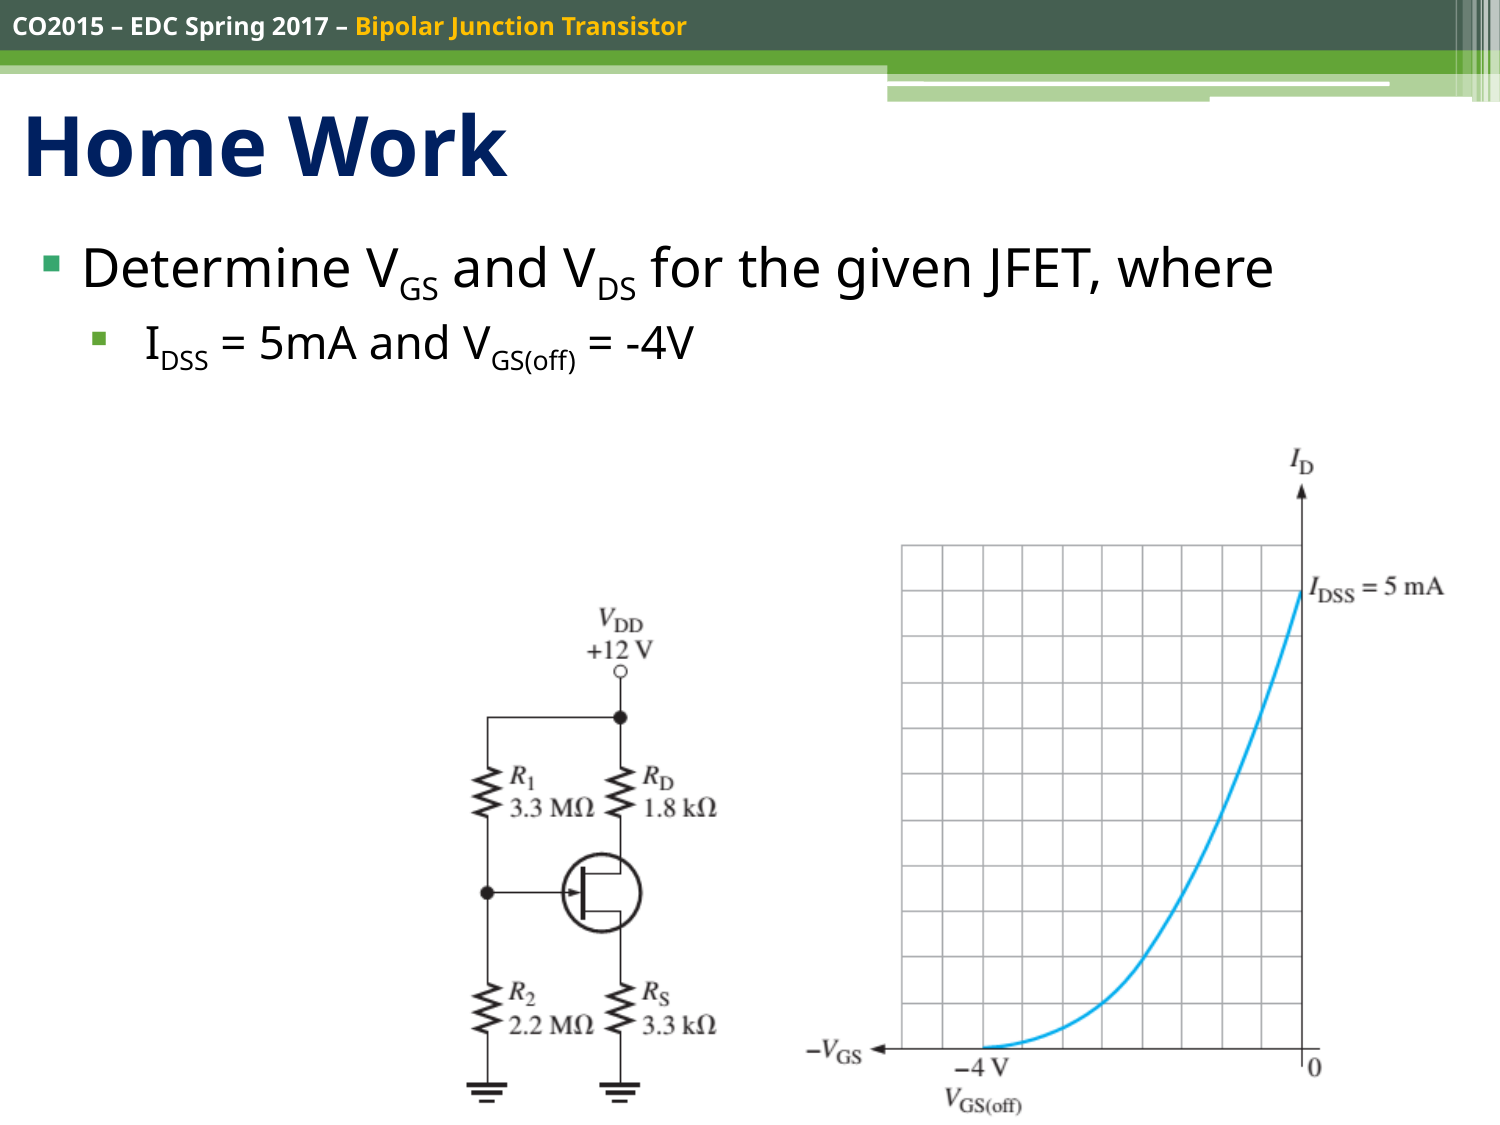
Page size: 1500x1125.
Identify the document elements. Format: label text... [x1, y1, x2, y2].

picture [434, 401, 1500, 1125]
title Home Work [6, 77, 1485, 209]
list Determine VGS and VDS for the given JFET, where IDSS = 5mA and VGS(off) = -4V [6, 225, 1485, 1079]
